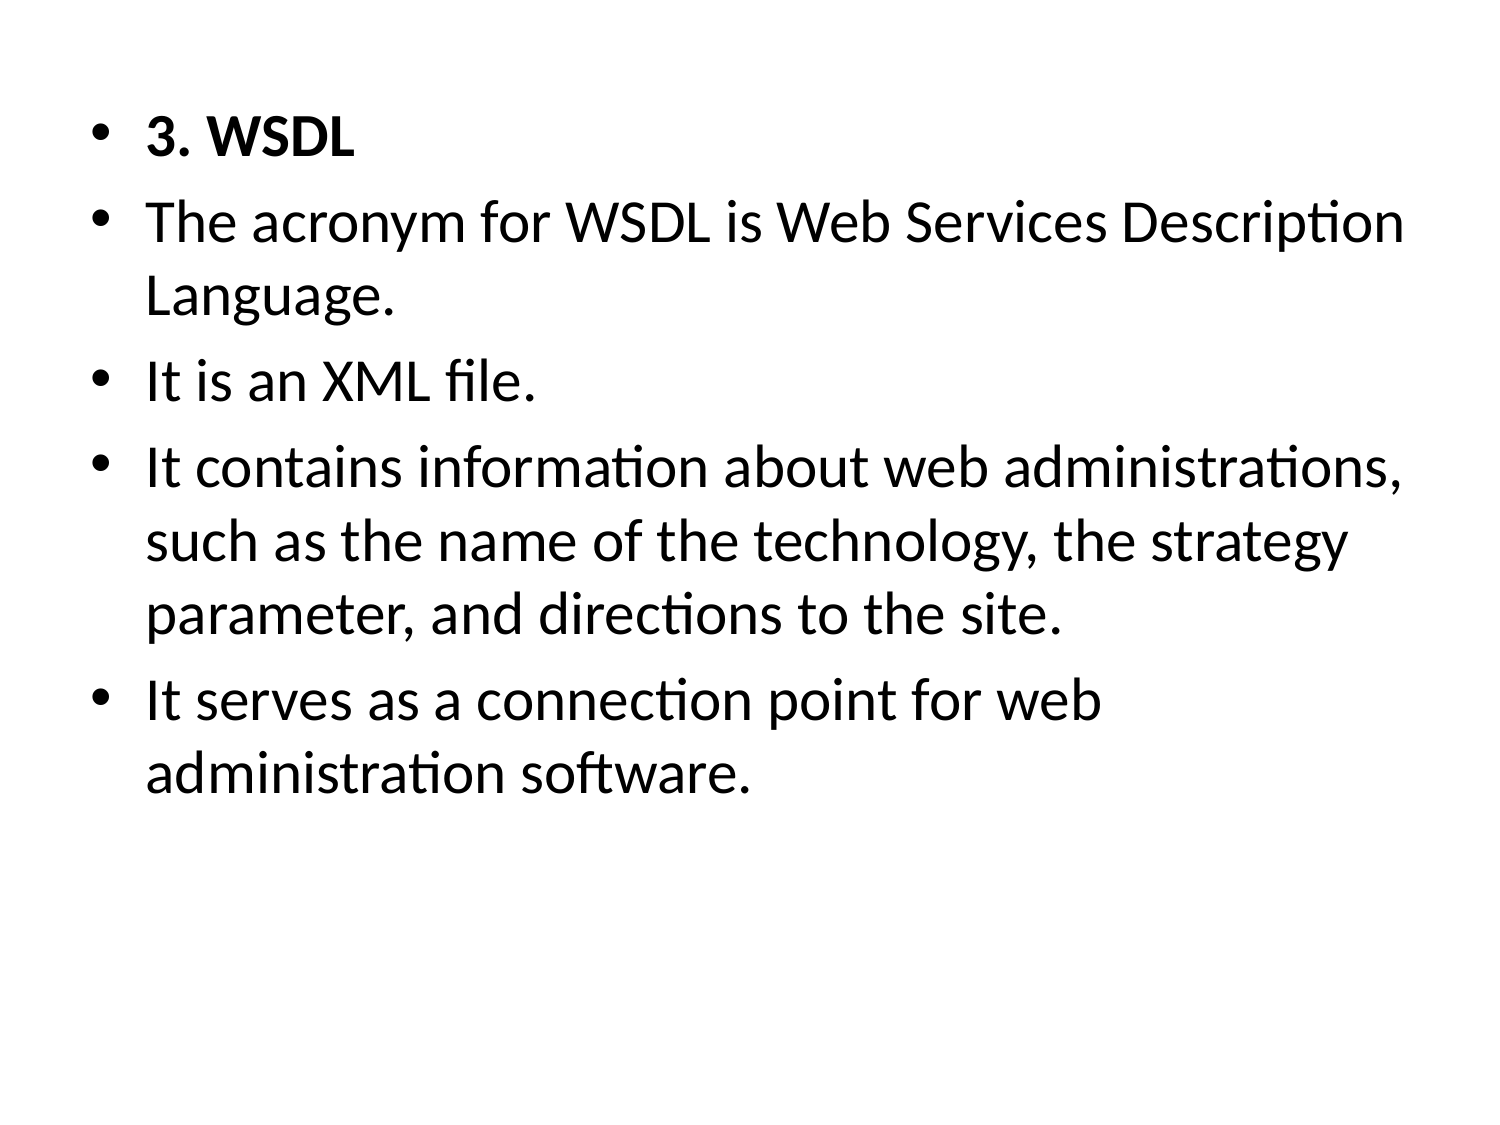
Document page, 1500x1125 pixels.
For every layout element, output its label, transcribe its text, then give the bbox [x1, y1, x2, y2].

list 3. WSDL The acronym for WSDL is Web Services Description Language. It is an XML file. It contains information about web administrations, such as the name of the technology, the strategy parameter, and directions to the site. It serves as a connection point for web administration software. [75, 87, 1425, 830]
